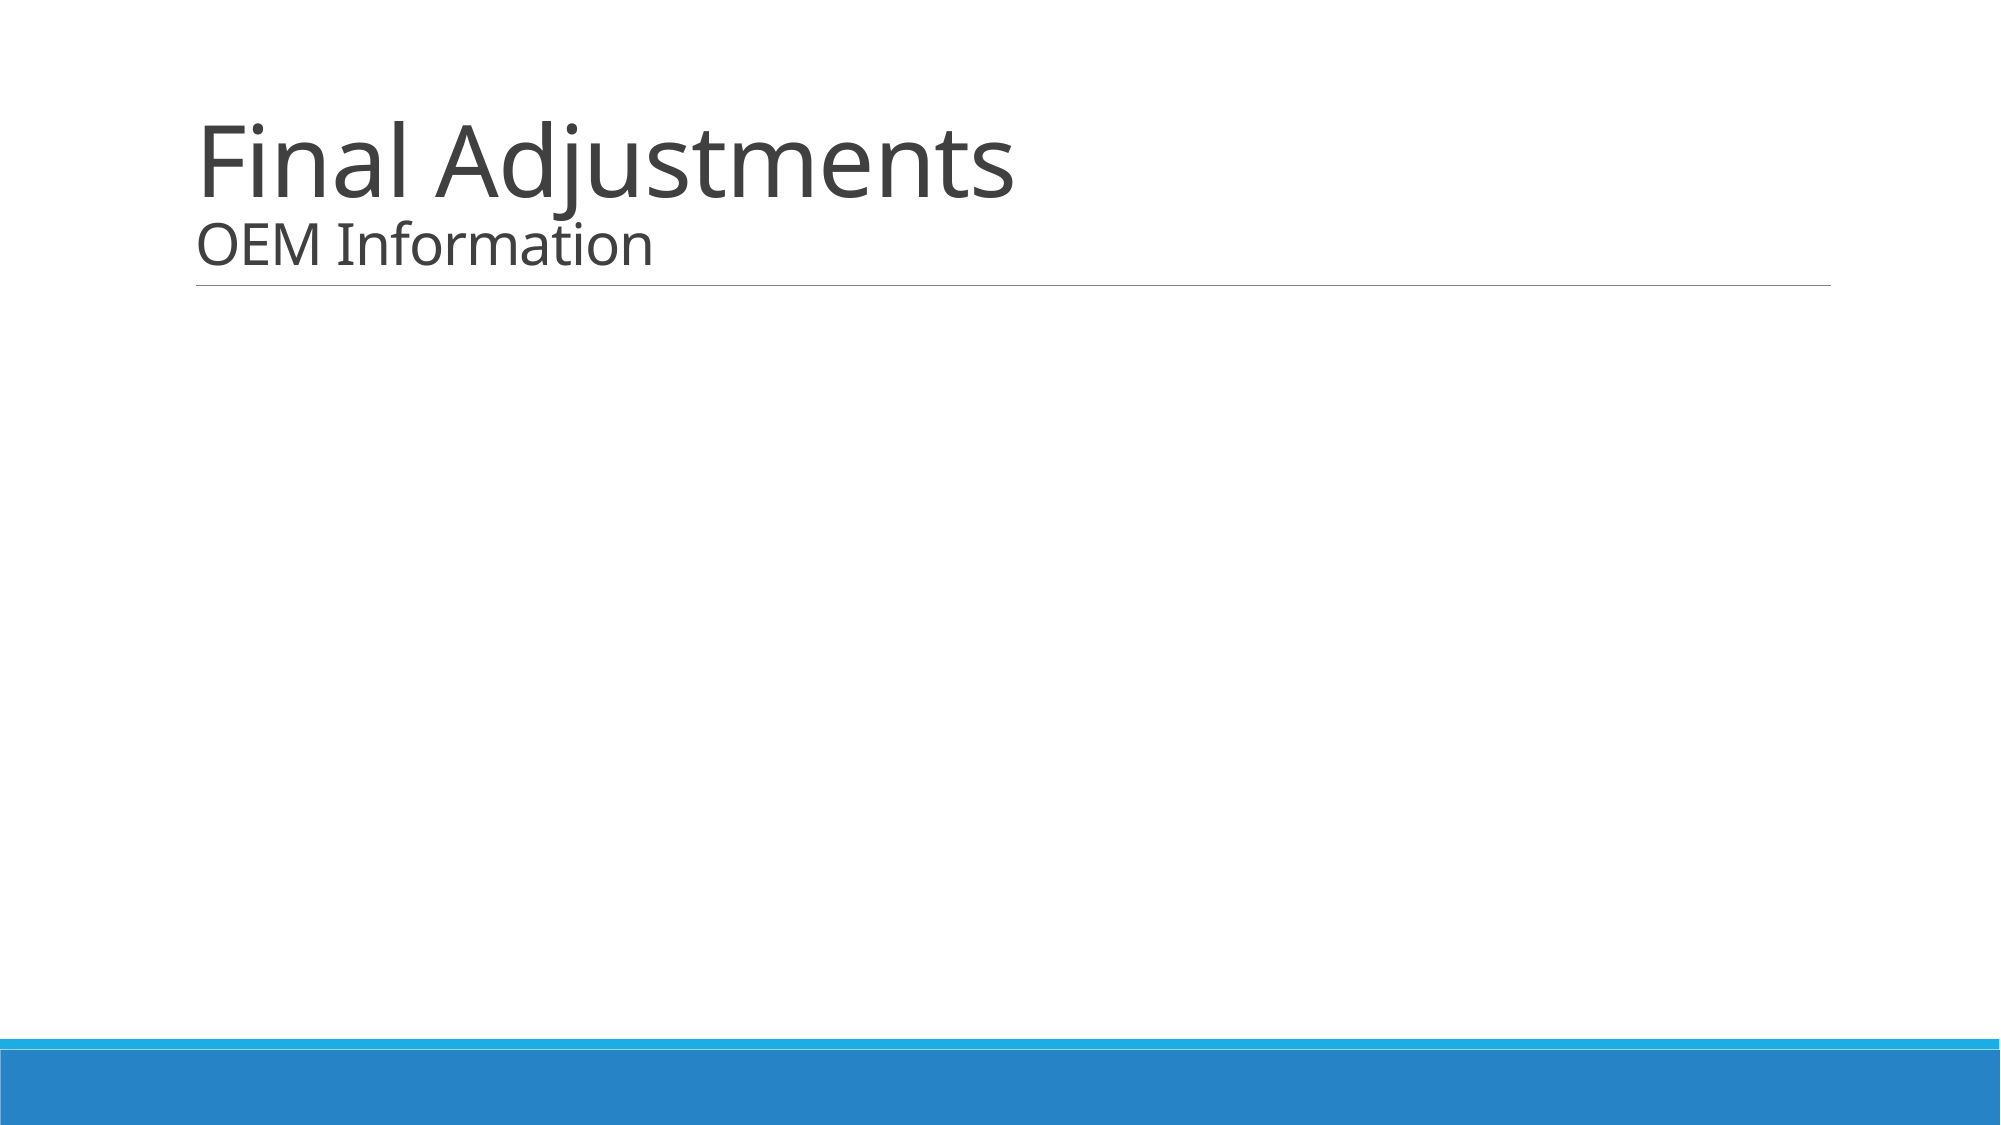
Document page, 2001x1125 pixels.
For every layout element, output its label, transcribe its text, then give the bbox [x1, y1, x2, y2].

title Final Adjustments OEM Information [180, 47, 1830, 285]
